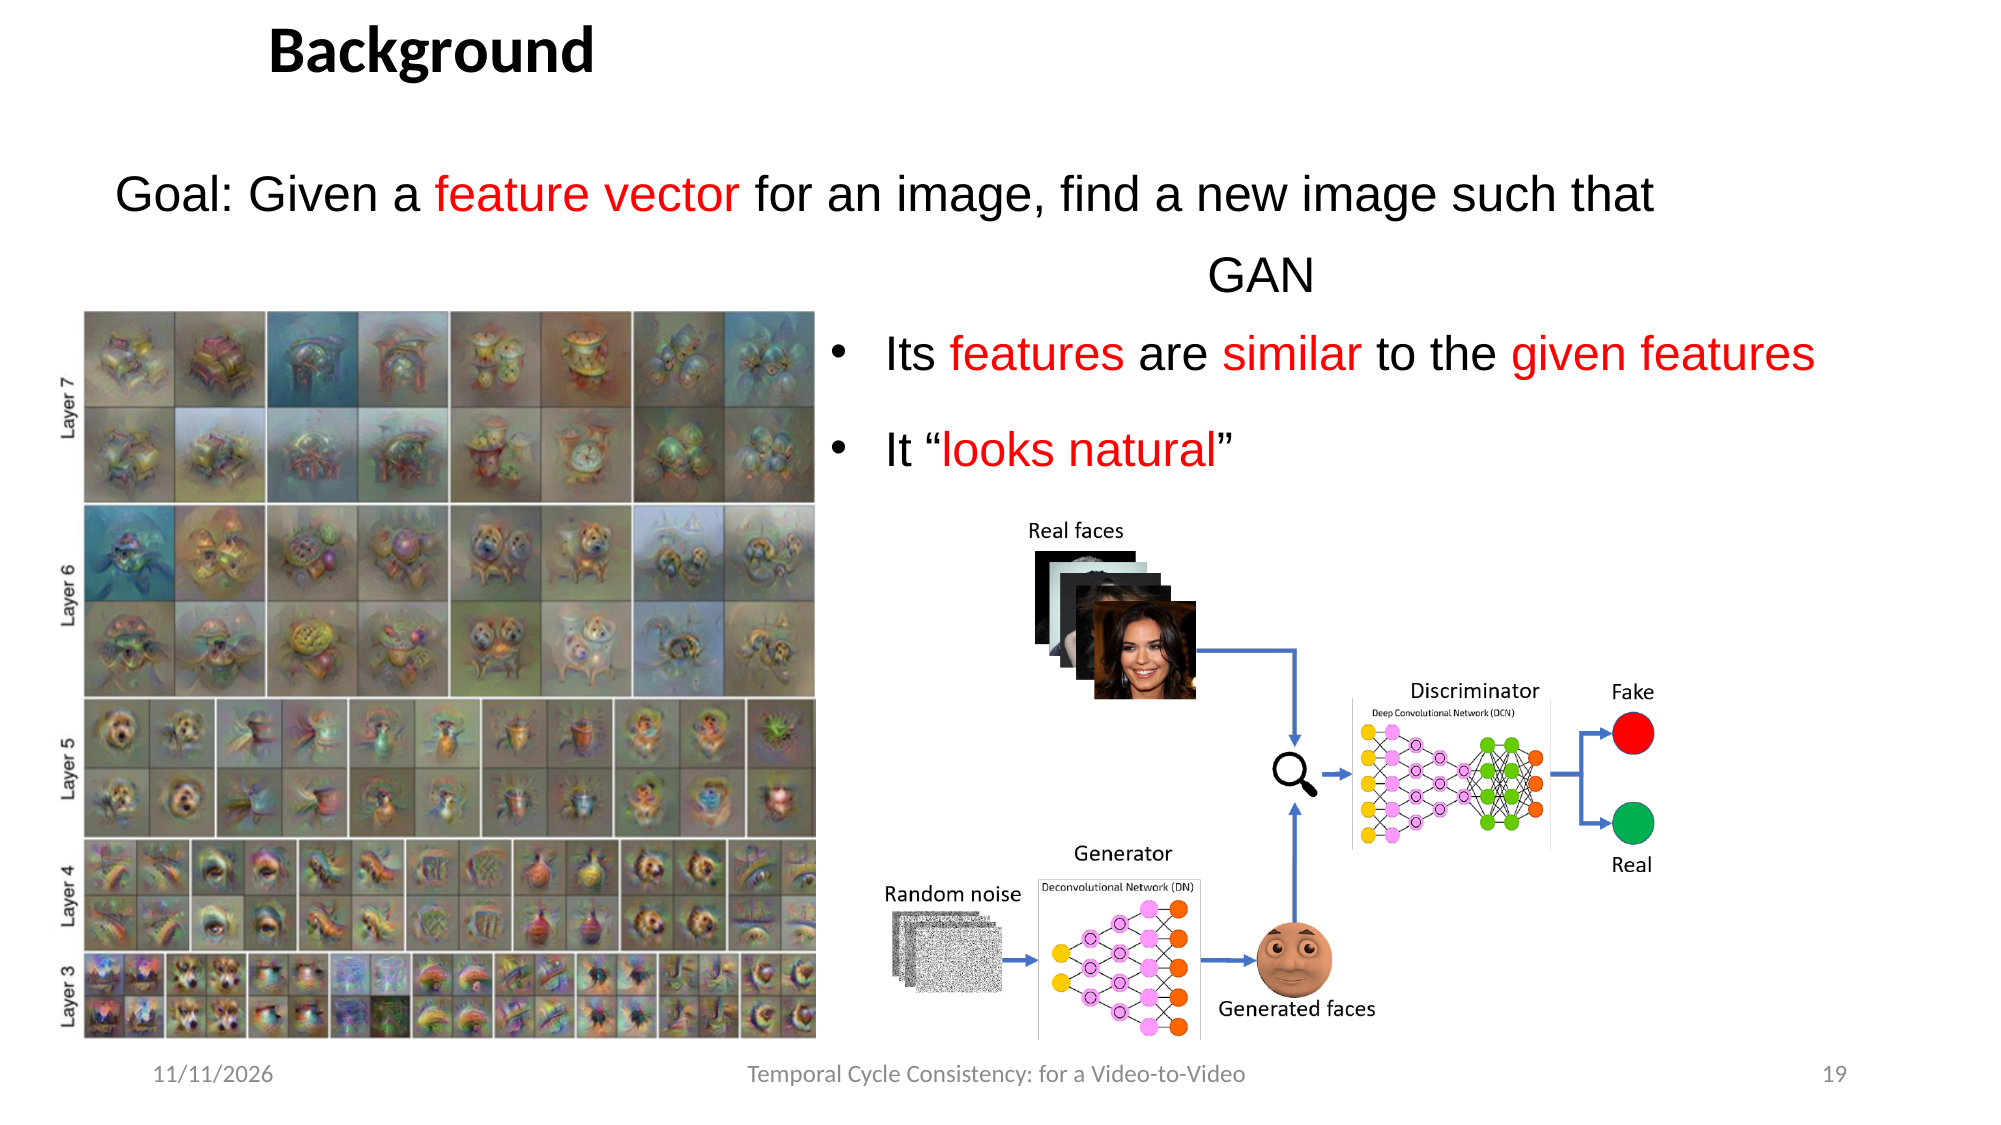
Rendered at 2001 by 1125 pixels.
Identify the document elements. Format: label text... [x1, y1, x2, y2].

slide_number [137, 1042, 588, 1103]
picture [869, 508, 1669, 1040]
text_box GAN [1192, 234, 1346, 310]
slide_number 19 [1412, 1042, 1863, 1103]
text_box Goal: Given a feature vector for an image, find a new image such that [100, 153, 1867, 289]
picture [49, 310, 816, 1041]
footer Temporal Cycle Consistency: for a Video-to-Video [662, 1042, 1338, 1103]
title Background [252, 13, 1863, 151]
text_box Its features are similar to the given features It “looks natural” [815, 297, 1875, 485]
